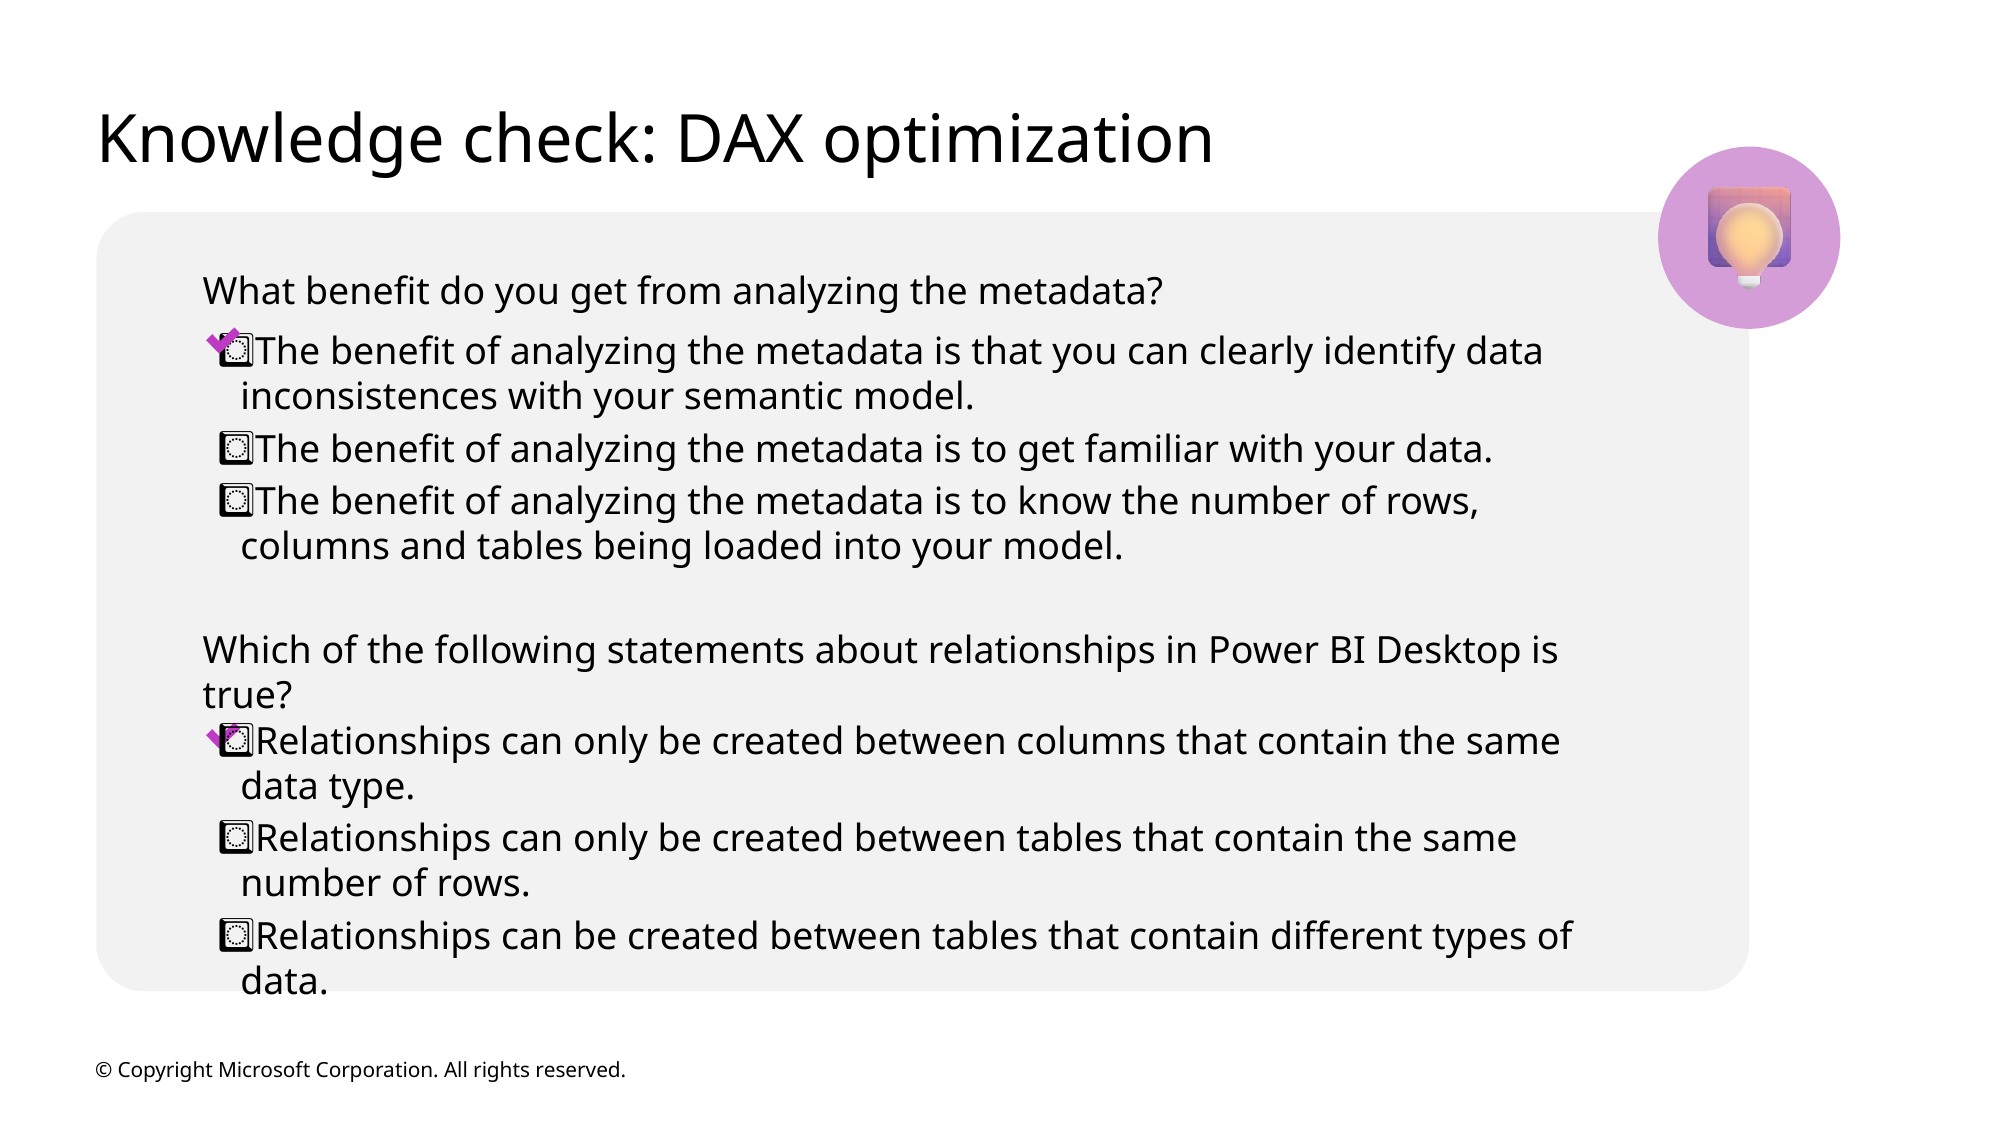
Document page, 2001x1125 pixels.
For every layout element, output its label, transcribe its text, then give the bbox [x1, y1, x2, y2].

picture [1692, 180, 1806, 295]
list The benefit of analyzing the metadata is that you can clearly identify data inconsistences with your semantic model. The benefit of analyzing the metadata is to get familiar with your data. The benefit of analyzing the metadata is to know the number of rows, columns and tables being loaded into your model. [202, 327, 1572, 573]
text_box [209, 331, 237, 351]
title Knowledge check: DAX optimization [96, 96, 1441, 177]
list What benefit do you get from analyzing the metadata? [202, 267, 1643, 313]
list Which of the following statements about relationships in Power BI Desktop is true? [202, 648, 1643, 694]
list Relationships can only be created between columns that contain the same data type. Relationships can only be created between tables that contain the same number of rows. Relationships can be created between tables that contain different types of data. [202, 716, 1589, 917]
